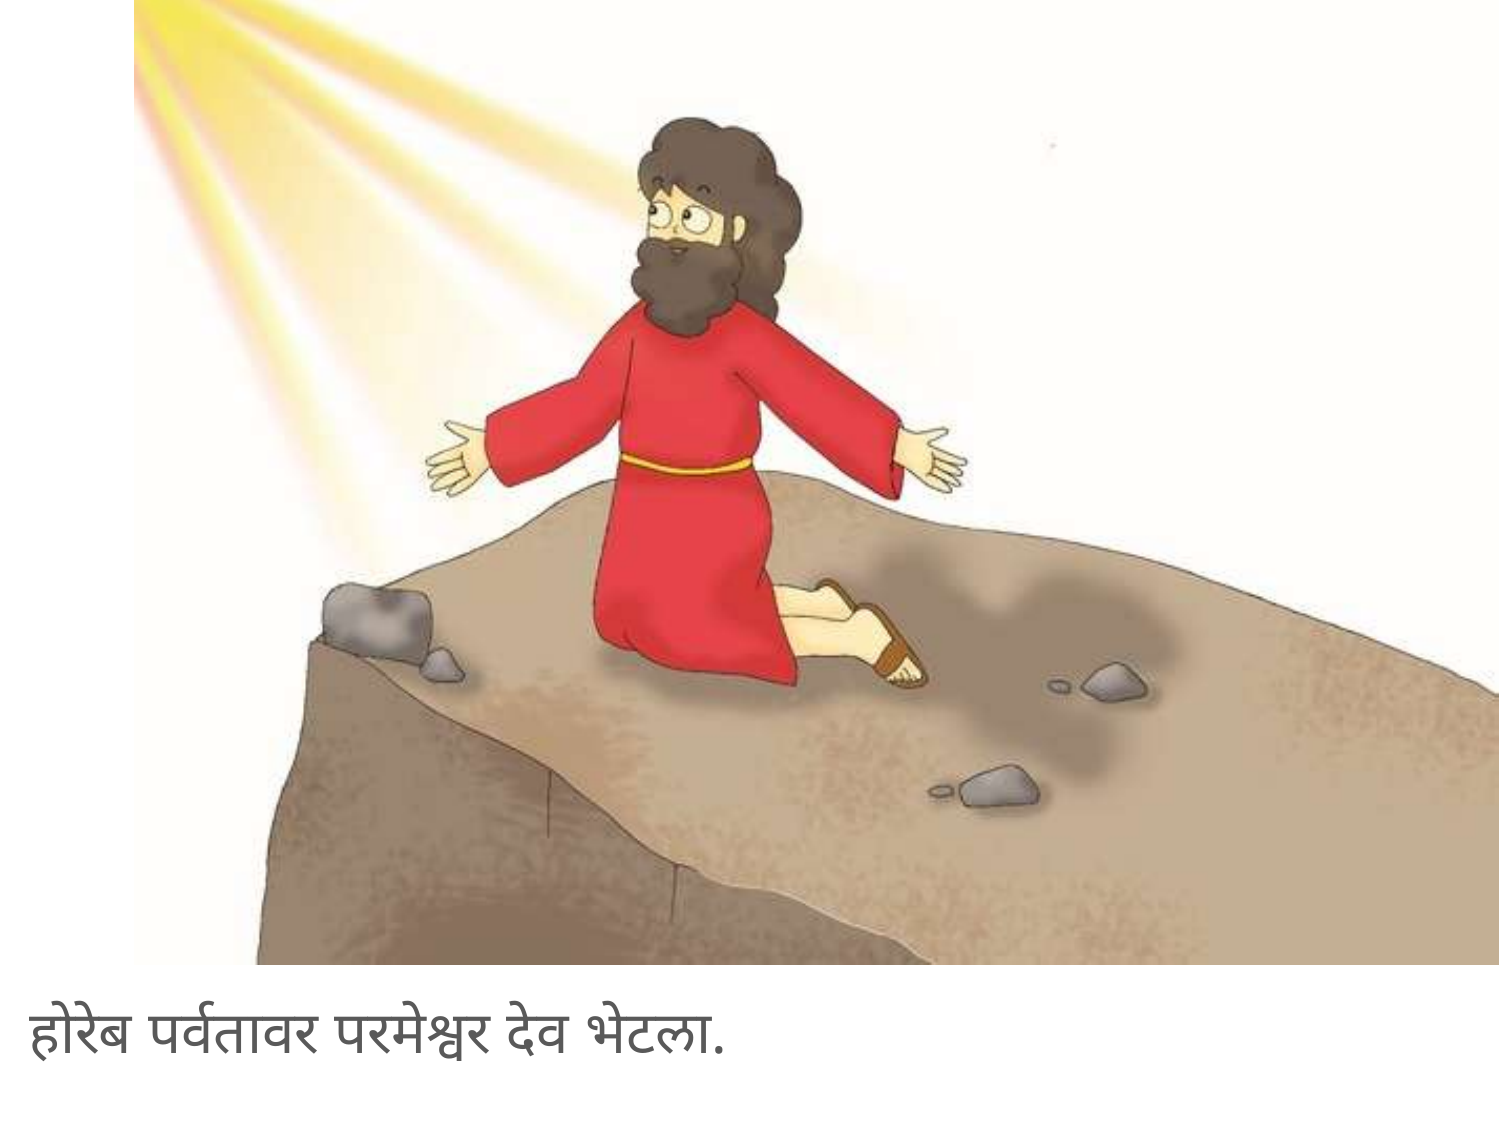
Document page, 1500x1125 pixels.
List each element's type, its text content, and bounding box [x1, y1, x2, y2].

text_box होरेब पर्वतावर परमेश्वर देव भेटला. [14, 987, 1500, 1073]
picture [133, 0, 1499, 965]
